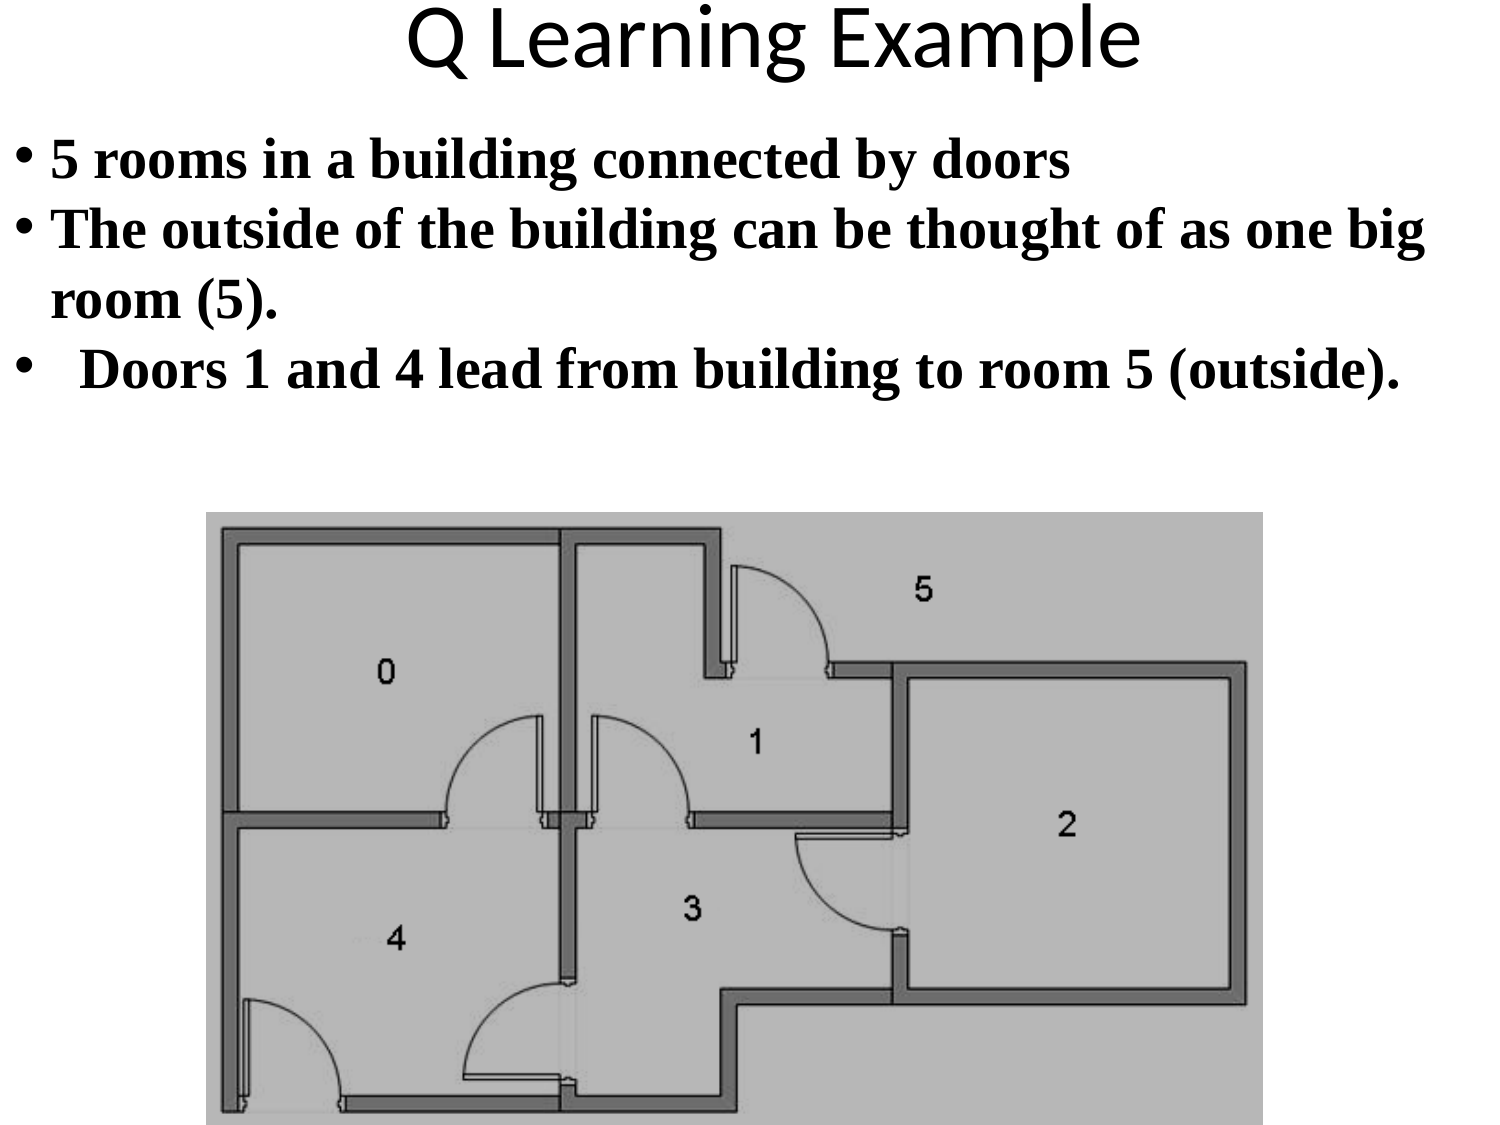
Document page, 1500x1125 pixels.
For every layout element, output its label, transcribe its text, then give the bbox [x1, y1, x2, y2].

title Q Learning Example [99, 0, 1451, 112]
text_box 5 rooms in a building connected by doors The outside of the building can be thought of as one big room (5). Doors 1 and 4 lead from building to room 5 (outside). [0, 112, 1475, 408]
picture [205, 512, 1263, 1125]
